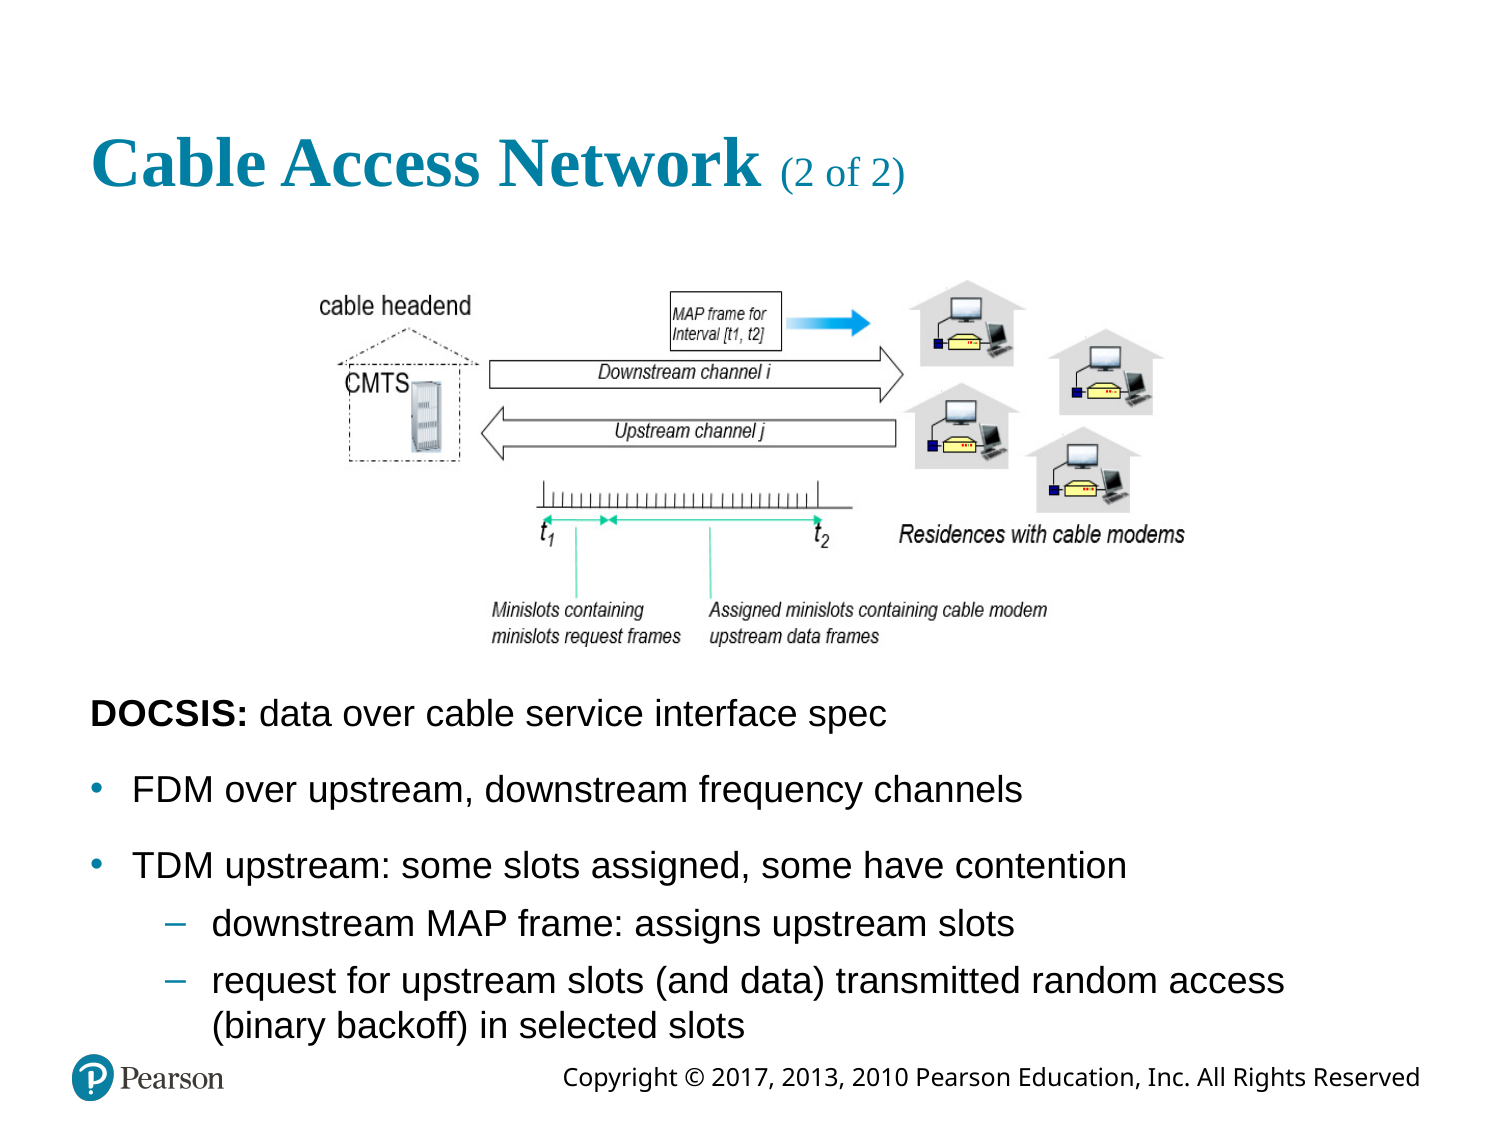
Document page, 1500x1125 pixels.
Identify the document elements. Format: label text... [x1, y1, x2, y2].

picture [80, 1063, 106, 1088]
picture [72, 1087, 83, 1101]
picture [72, 1054, 88, 1070]
title Cable Access Network (2 of 2) [75, 35, 1425, 216]
list D O C S I S: data over cable service interface spec F D M over upstream, downstream frequency channels T D M upstream: some slots assigned, some have contention downstream M A P frame: assigns upstream slots request for upstream slots (and data) transmitted random access (binary backoff) in selected slots [75, 673, 1425, 1044]
picture [320, 280, 1185, 647]
picture [98, 1054, 224, 1101]
